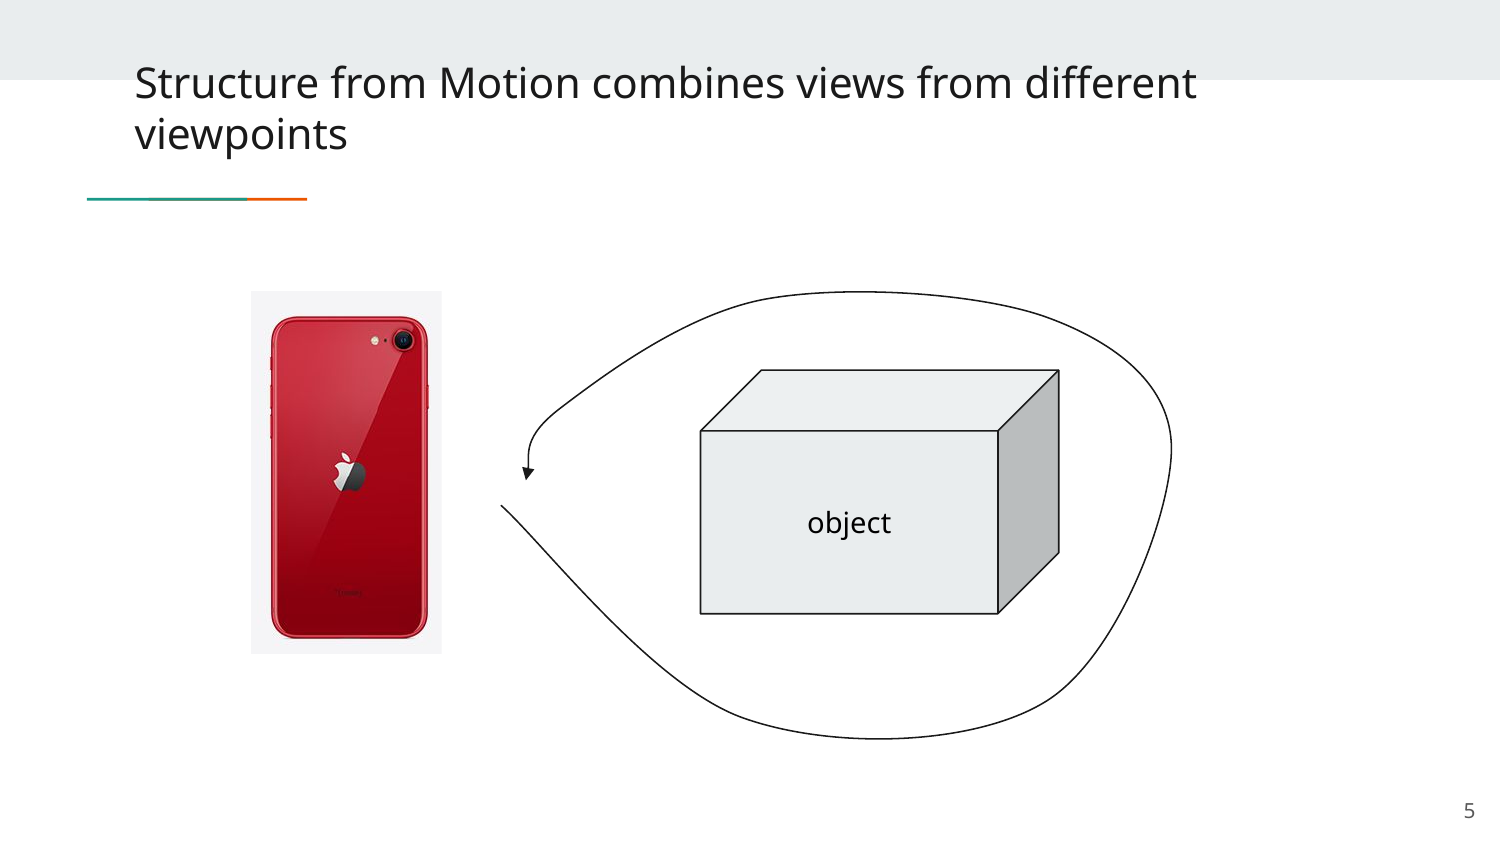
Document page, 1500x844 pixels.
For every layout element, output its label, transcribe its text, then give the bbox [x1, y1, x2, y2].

title Structure from Motion combines views from different viewpoints [119, 41, 1381, 130]
text_box [500, 291, 1172, 740]
picture [250, 291, 442, 654]
slide_number 5 [1400, 779, 1491, 844]
